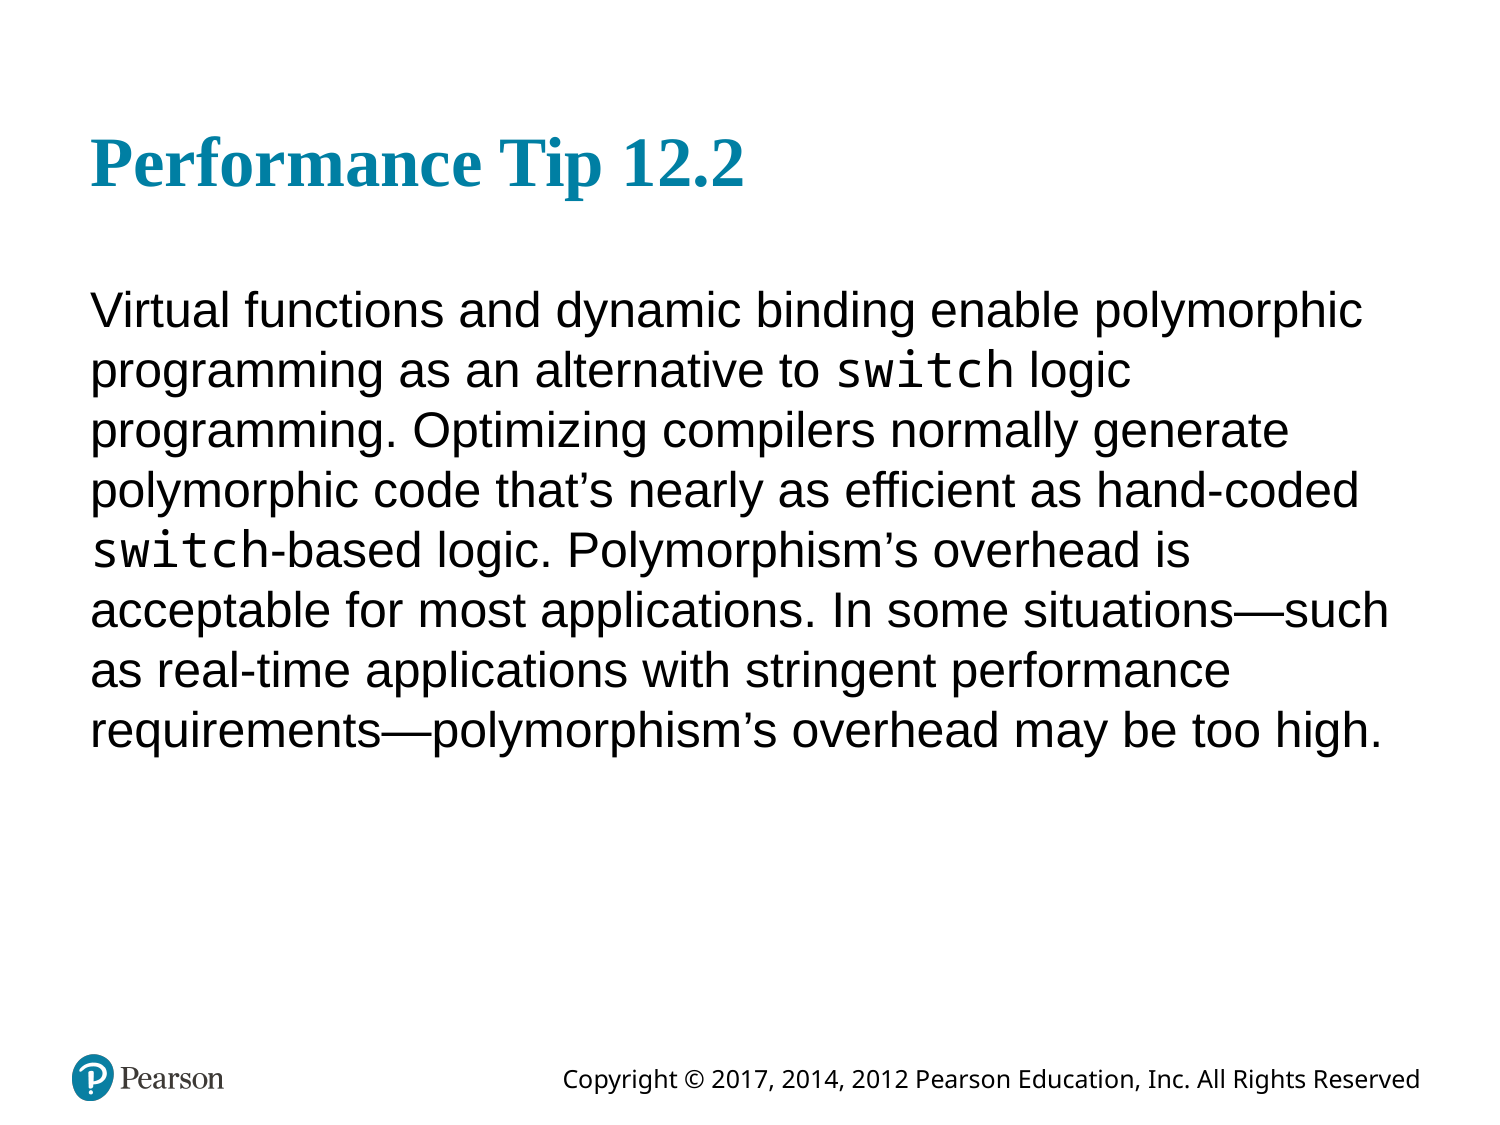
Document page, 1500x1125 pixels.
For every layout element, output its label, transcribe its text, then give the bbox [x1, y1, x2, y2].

picture [98, 1054, 224, 1101]
picture [72, 1054, 88, 1070]
picture [72, 1087, 83, 1101]
picture [80, 1063, 106, 1088]
title Performance Tip 12.2 [75, 0, 1425, 216]
list Virtual functions and dynamic binding enable polymorphic programming as an alternative to switch logic programming. Optimizing compilers normally generate polymorphic code that’s nearly as efficient as hand-coded switch-based logic. Polymorphism’s overhead is acceptable for most applications. In some situations—such as real-time applications with stringent performance requirements—polymorphism’s overhead may be too high. [75, 262, 1425, 1005]
